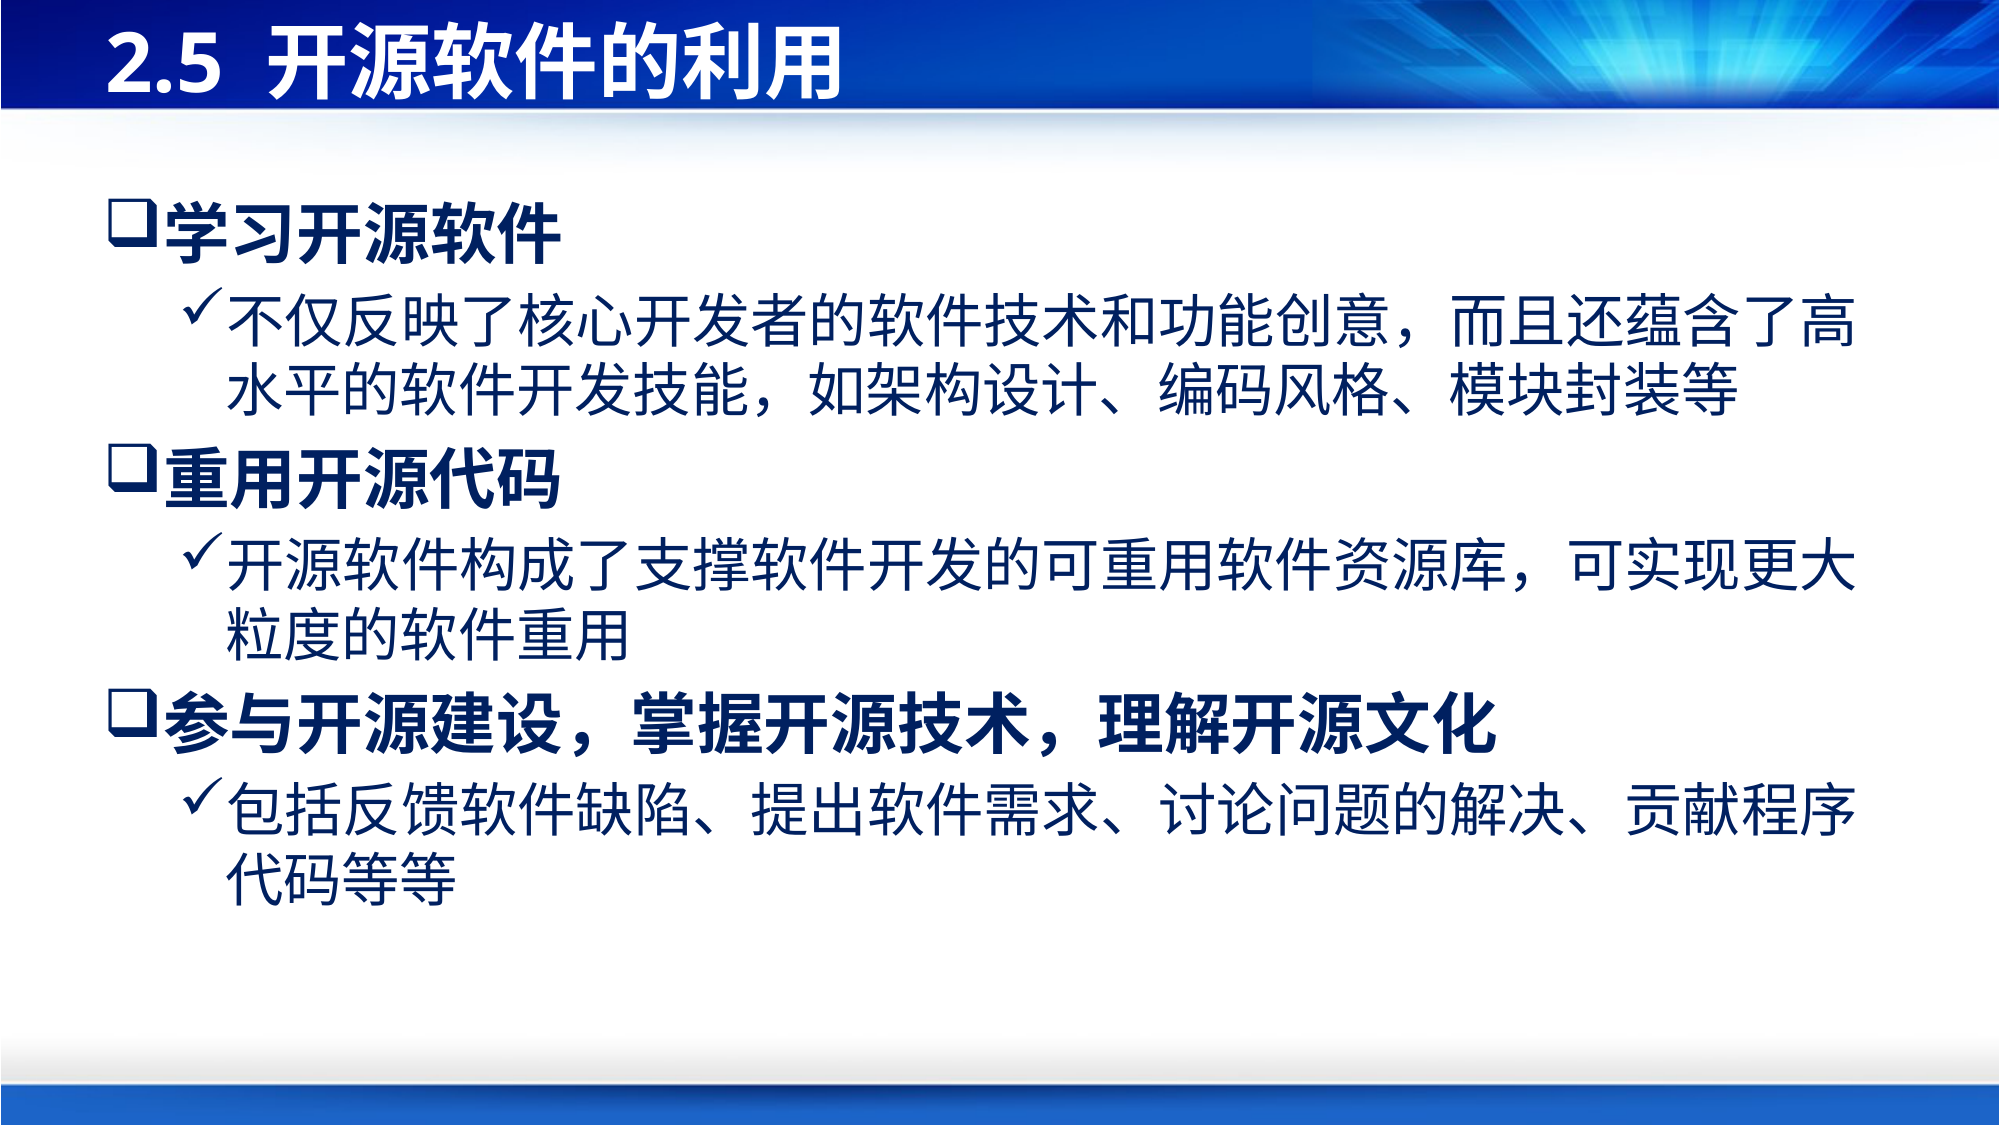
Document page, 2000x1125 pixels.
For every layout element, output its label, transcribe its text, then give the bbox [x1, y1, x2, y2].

picture [1, 0, 1999, 1125]
title 2.5 开源软件的利用 [90, 1, 1880, 118]
list 学习开源软件 不仅反映了核心开发者的软件技术和功能创意，而且还蕴含了高水平的软件开发技能，如架构设计、编码风格、模块封装等 重用开源代码 开源软件构成了支撑软件开发的可重用软件资源库，可实现更大粒度的软件重用 参与开源建设，掌握开源技术，理解开源文化 包括反馈软件缺陷、提出软件需求、讨论问题的解决、贡献程序代码等等 [88, 184, 1880, 1012]
